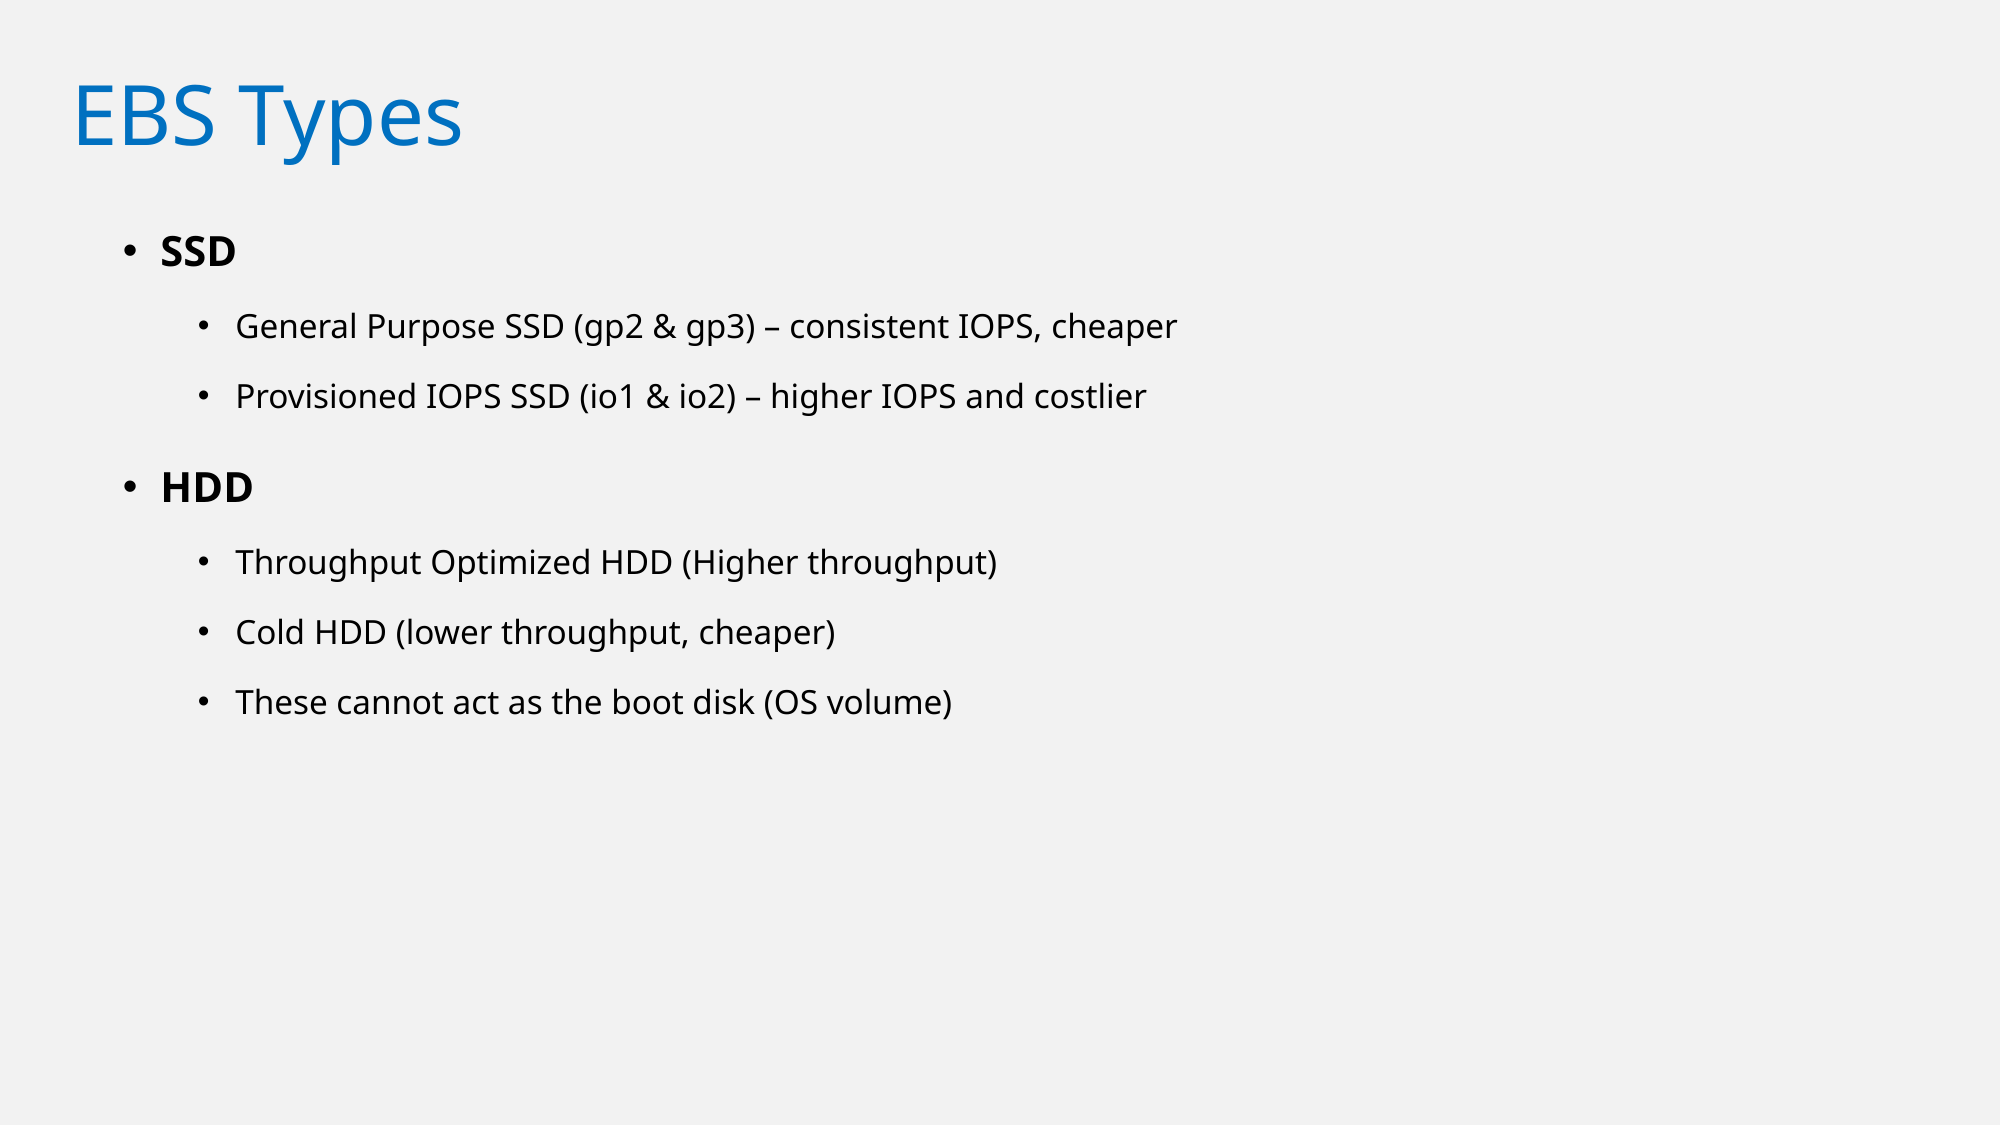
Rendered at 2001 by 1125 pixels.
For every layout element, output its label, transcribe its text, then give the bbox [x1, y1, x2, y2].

list SSD General Purpose SSD (gp2 & gp3) – consistent IOPS, cheaper Provisioned IOPS SSD (io1 & io2) – higher IOPS and costlier HDD Throughput Optimized HDD (Higher throughput) Cold HDD (lower throughput, cheaper) These cannot act as the boot disk (OS volume) [107, 192, 1216, 745]
title EBS Types [56, 45, 1900, 193]
